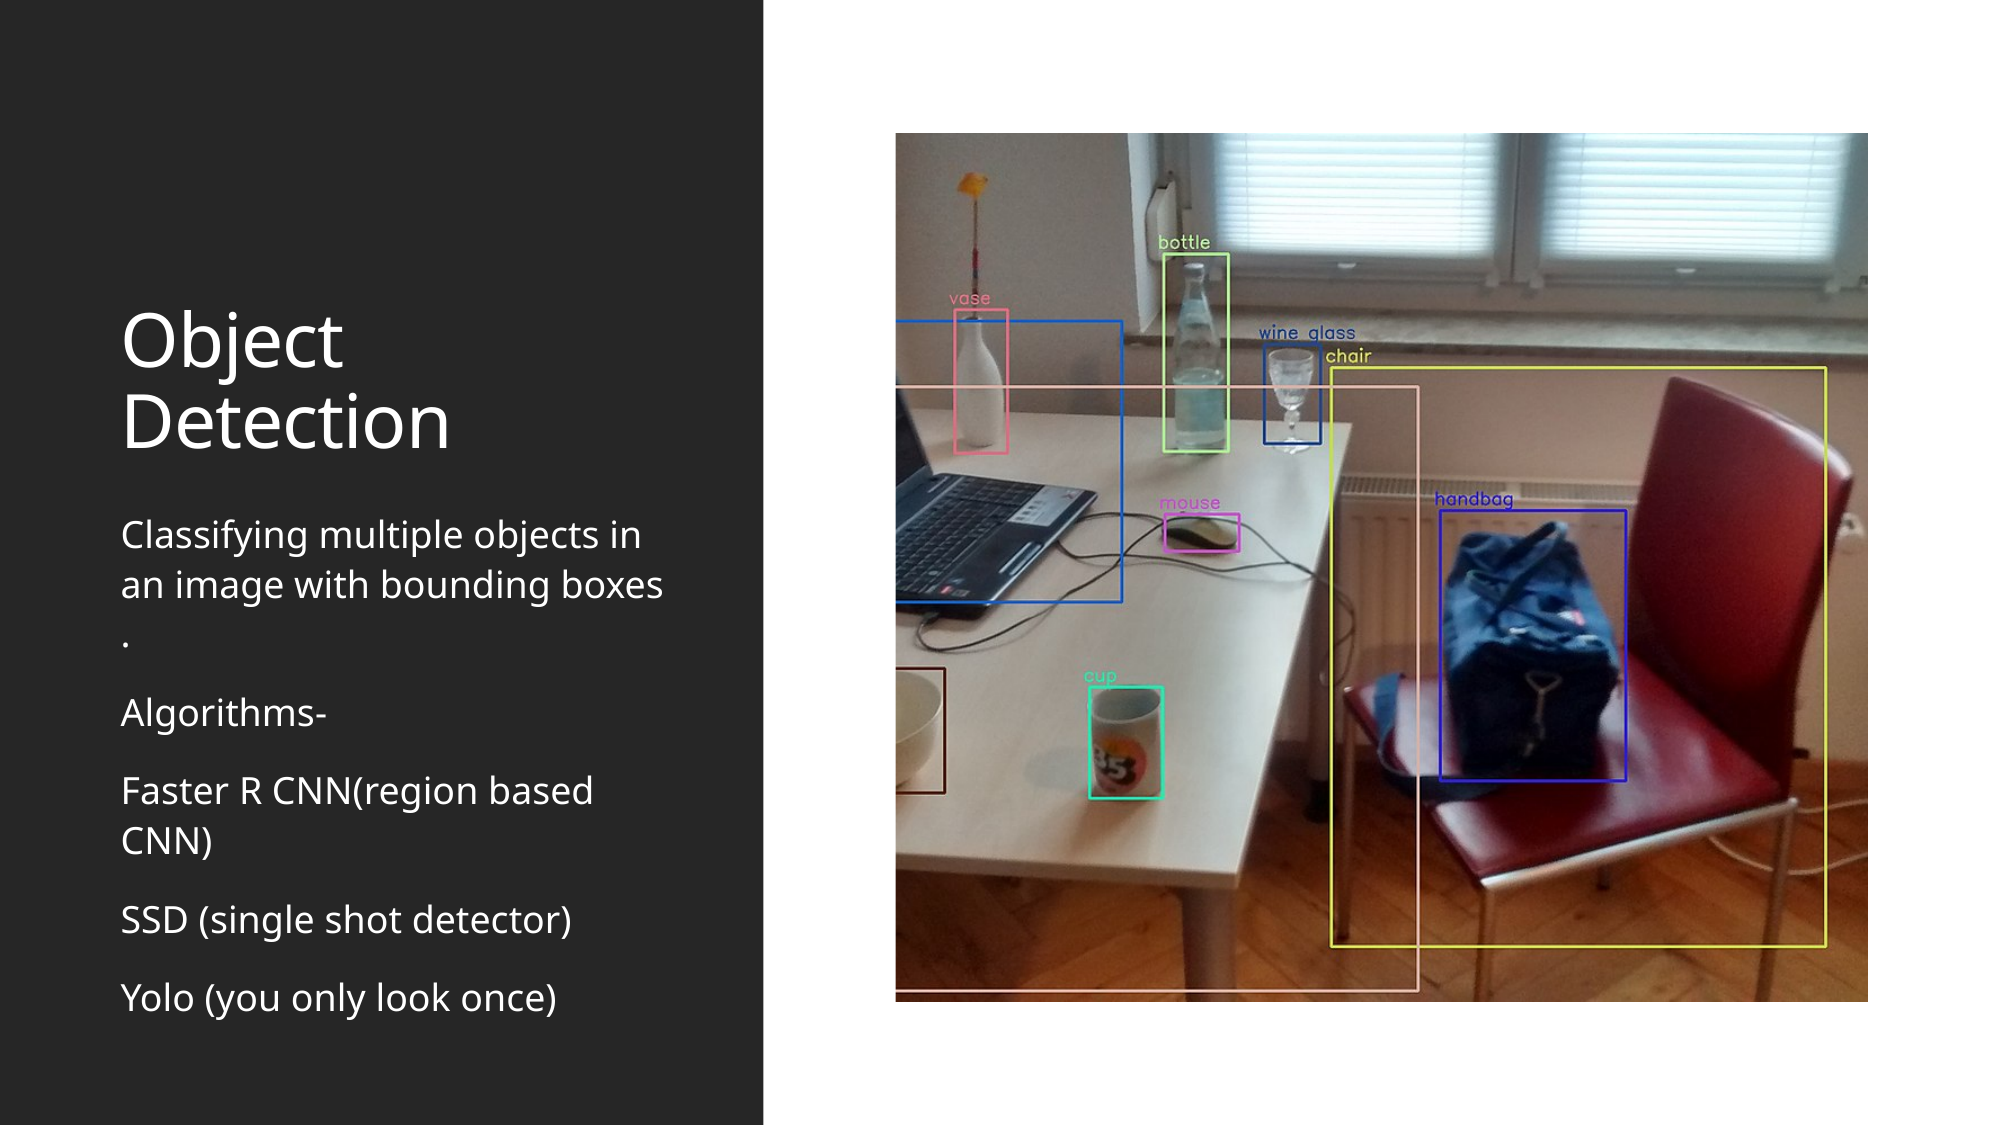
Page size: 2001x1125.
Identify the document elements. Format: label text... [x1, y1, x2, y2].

list Classifying multiple objects in an image with bounding boxes . Algorithms- Faster R CNN(region based CNN) SSD (single shot detector) Yolo (you only look once) [105, 499, 683, 1002]
title Object Detection [105, 128, 683, 473]
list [894, 132, 1869, 1003]
